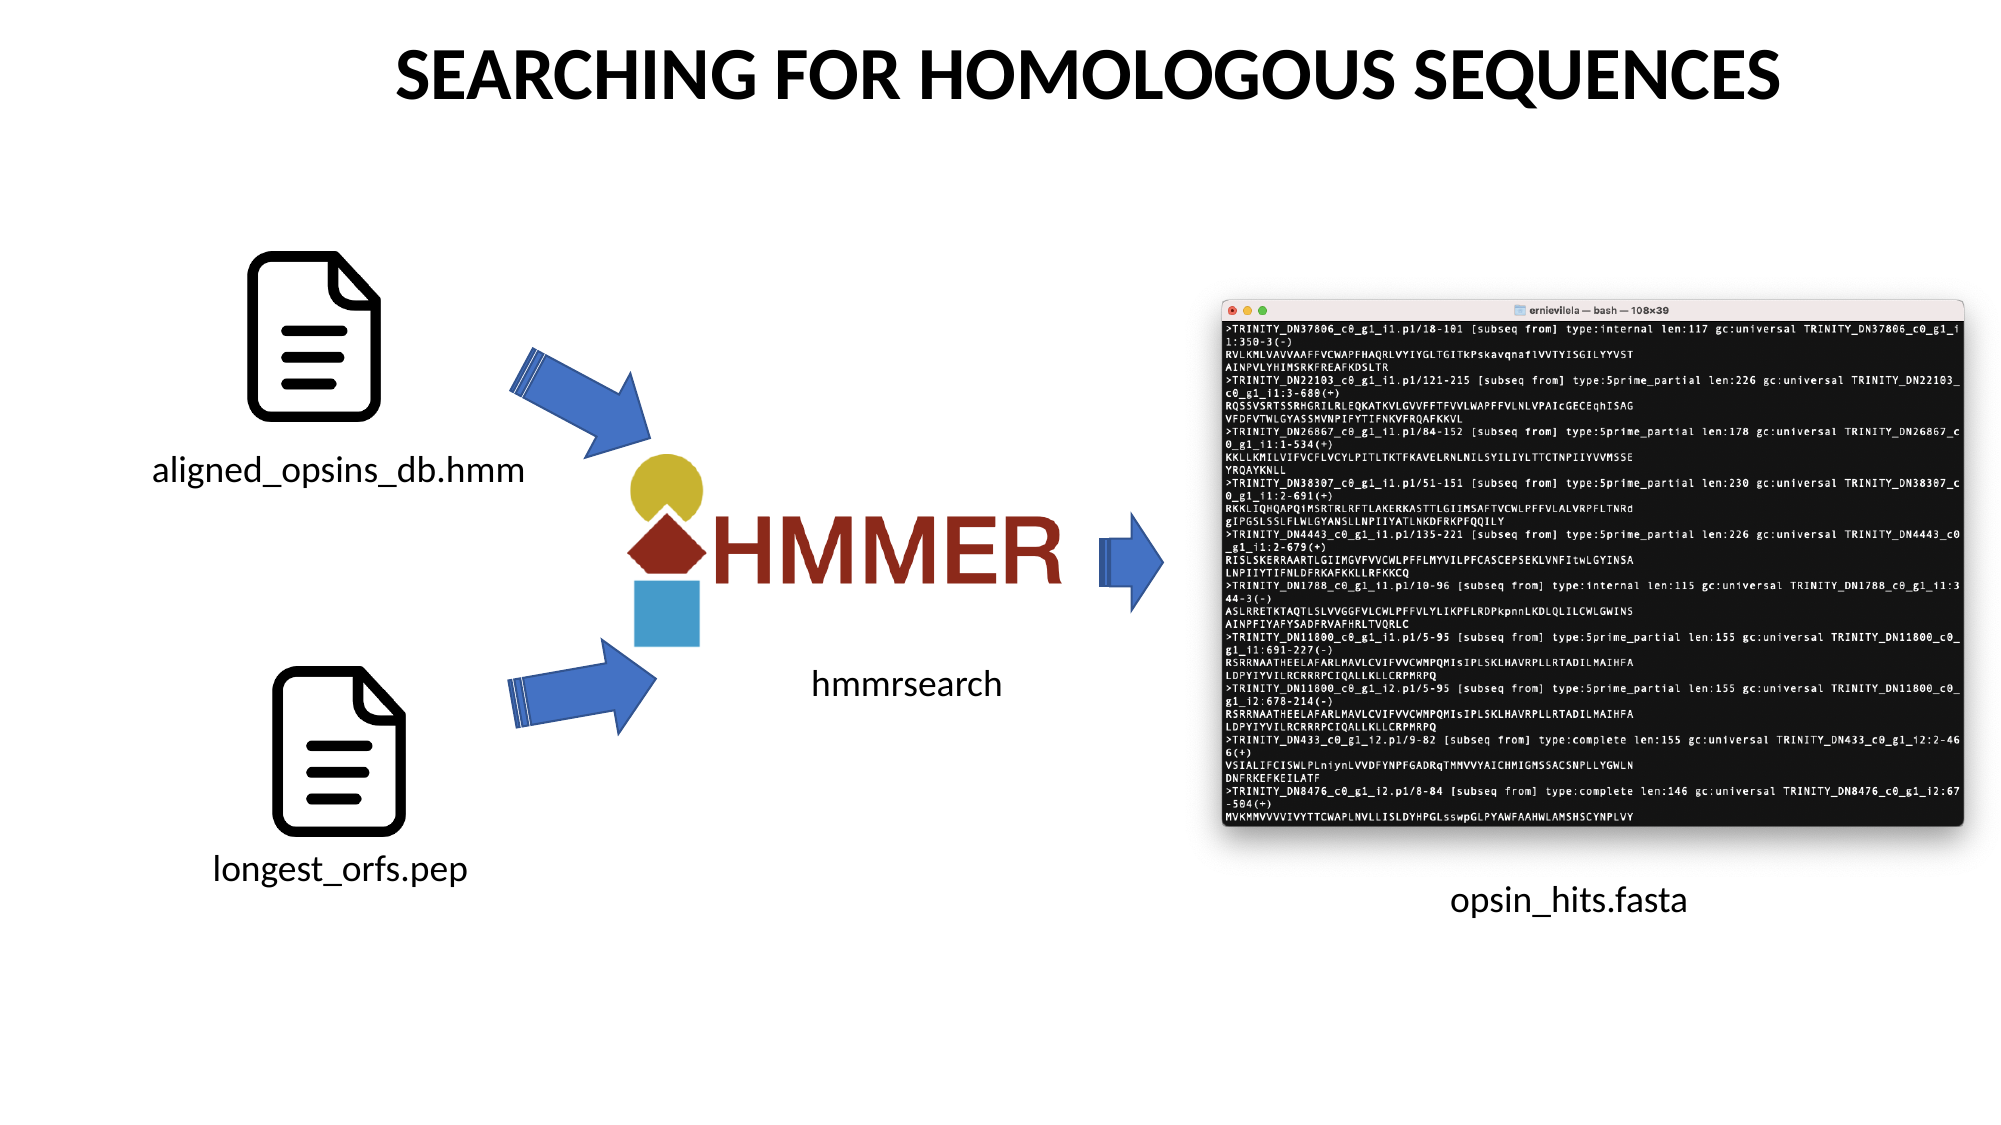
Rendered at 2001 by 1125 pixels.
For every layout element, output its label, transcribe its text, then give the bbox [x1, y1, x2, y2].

text_box hmmrsearch [796, 652, 1018, 711]
text_box SEARCHING FOR HOMOLOGOUS SEQUENCES [380, 17, 1798, 123]
picture [247, 251, 381, 422]
picture [625, 437, 1078, 652]
text_box [507, 637, 658, 737]
text_box aligned_opsins_db.hmm [137, 437, 542, 498]
picture [1179, 271, 2000, 882]
picture [272, 666, 406, 837]
text_box [1099, 511, 1165, 614]
text_box opsin_hits.fasta [1435, 882, 1704, 927]
text_box longest_orfs.pep [197, 836, 484, 897]
text_box [508, 347, 651, 460]
